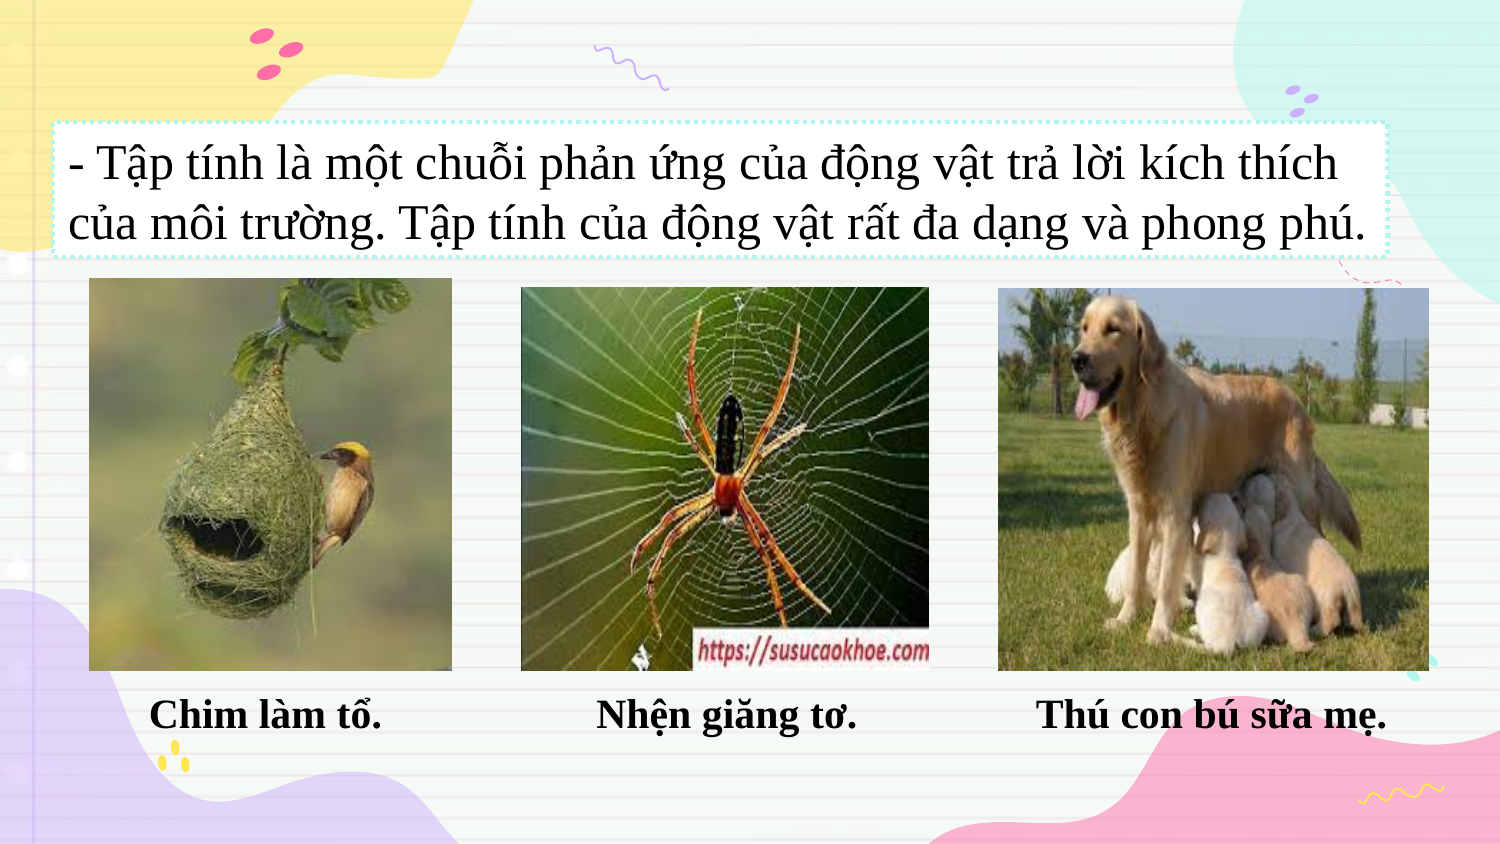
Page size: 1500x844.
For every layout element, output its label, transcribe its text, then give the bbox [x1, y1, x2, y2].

text_box - Tập tính là một chuỗi phản ứng của động vật trả lời kích thích của môi trường. Tập tính của động vật rất đa dạng và phong phú. [51, 120, 1390, 259]
text_box Thú con bú sữa mẹ. [1010, 679, 1447, 744]
picture [272, 0, 1255, 121]
text_box Chim làm tổ. [133, 679, 408, 744]
text_box Nhện giăng tơ. [581, 682, 907, 744]
picture [0, 179, 1500, 844]
